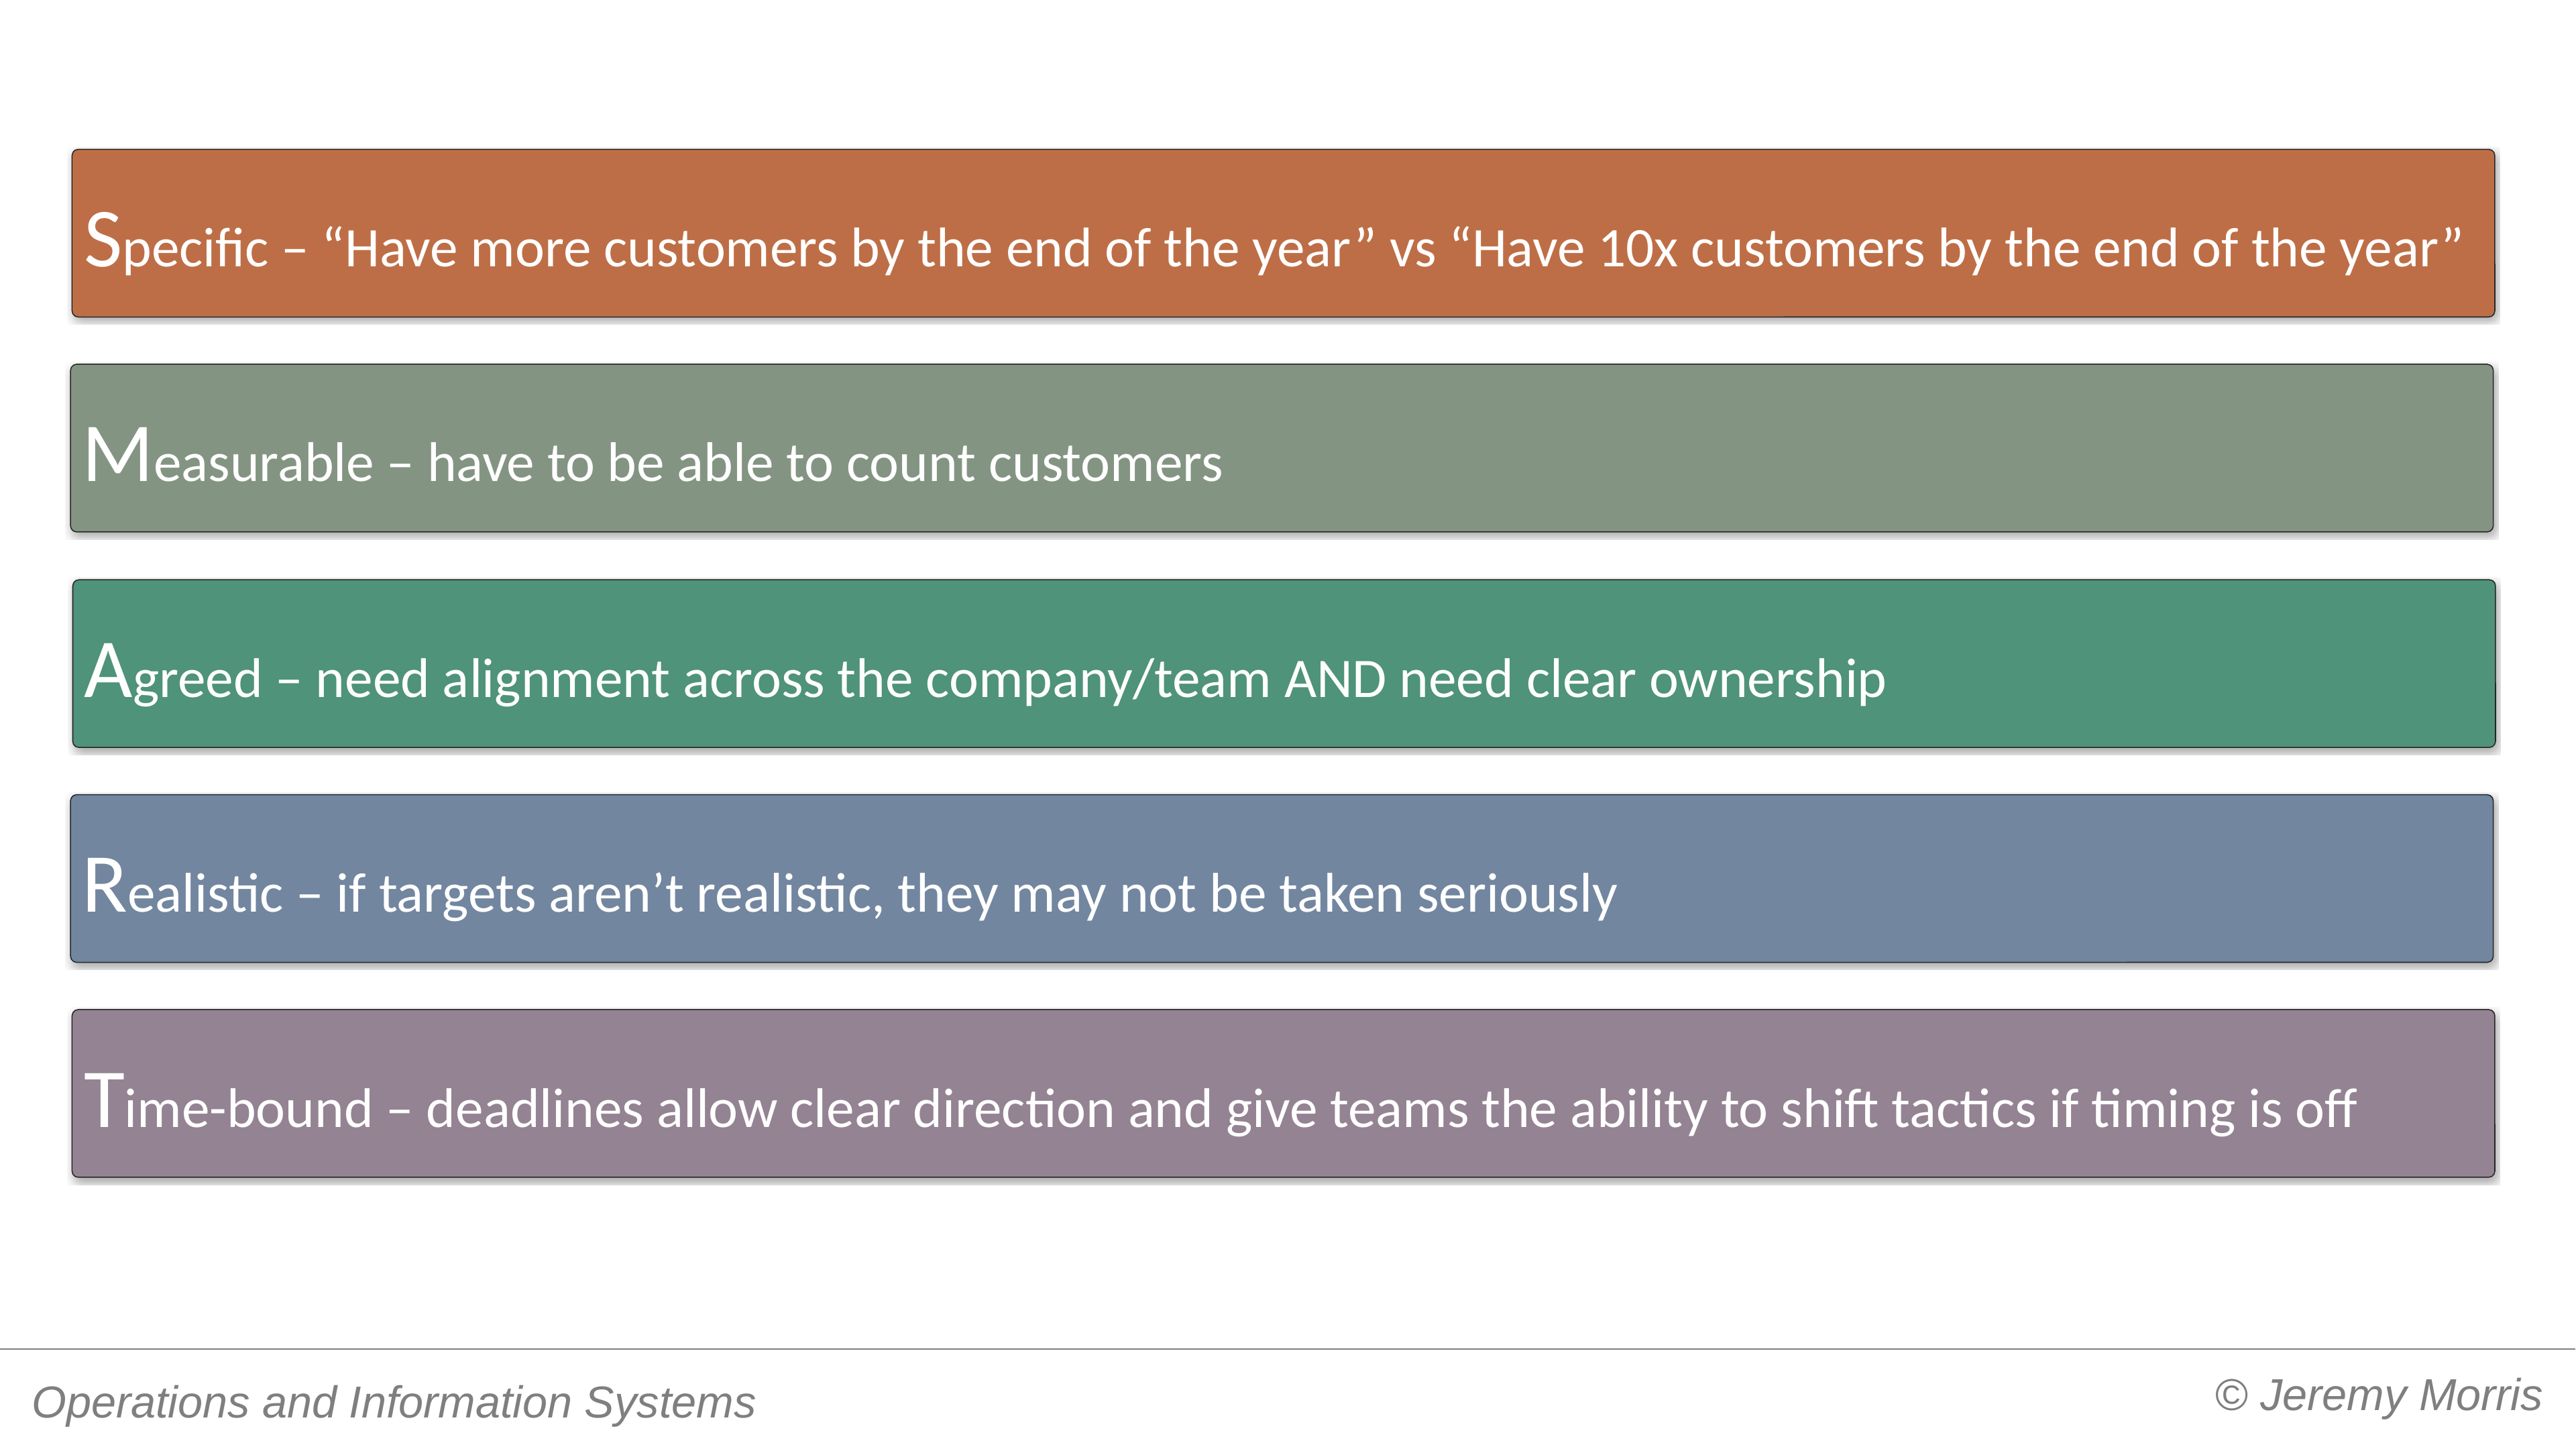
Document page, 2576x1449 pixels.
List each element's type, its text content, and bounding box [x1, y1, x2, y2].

text_box Measurable – have to be able to count customers [70, 364, 2494, 533]
text_box Specific – “Have more customers by the end of the year” vs “Have 10x customers by the end of the year” [71, 148, 2496, 318]
text_box Agreed – need alignment across the company/team AND need clear ownership [72, 579, 2496, 748]
text_box Realistic – if targets aren’t realistic, they may not be taken seriously [70, 794, 2494, 963]
text_box Time-bound – deadlines allow clear direction and give teams the ability to shift tactics if timing is off [71, 1009, 2496, 1178]
